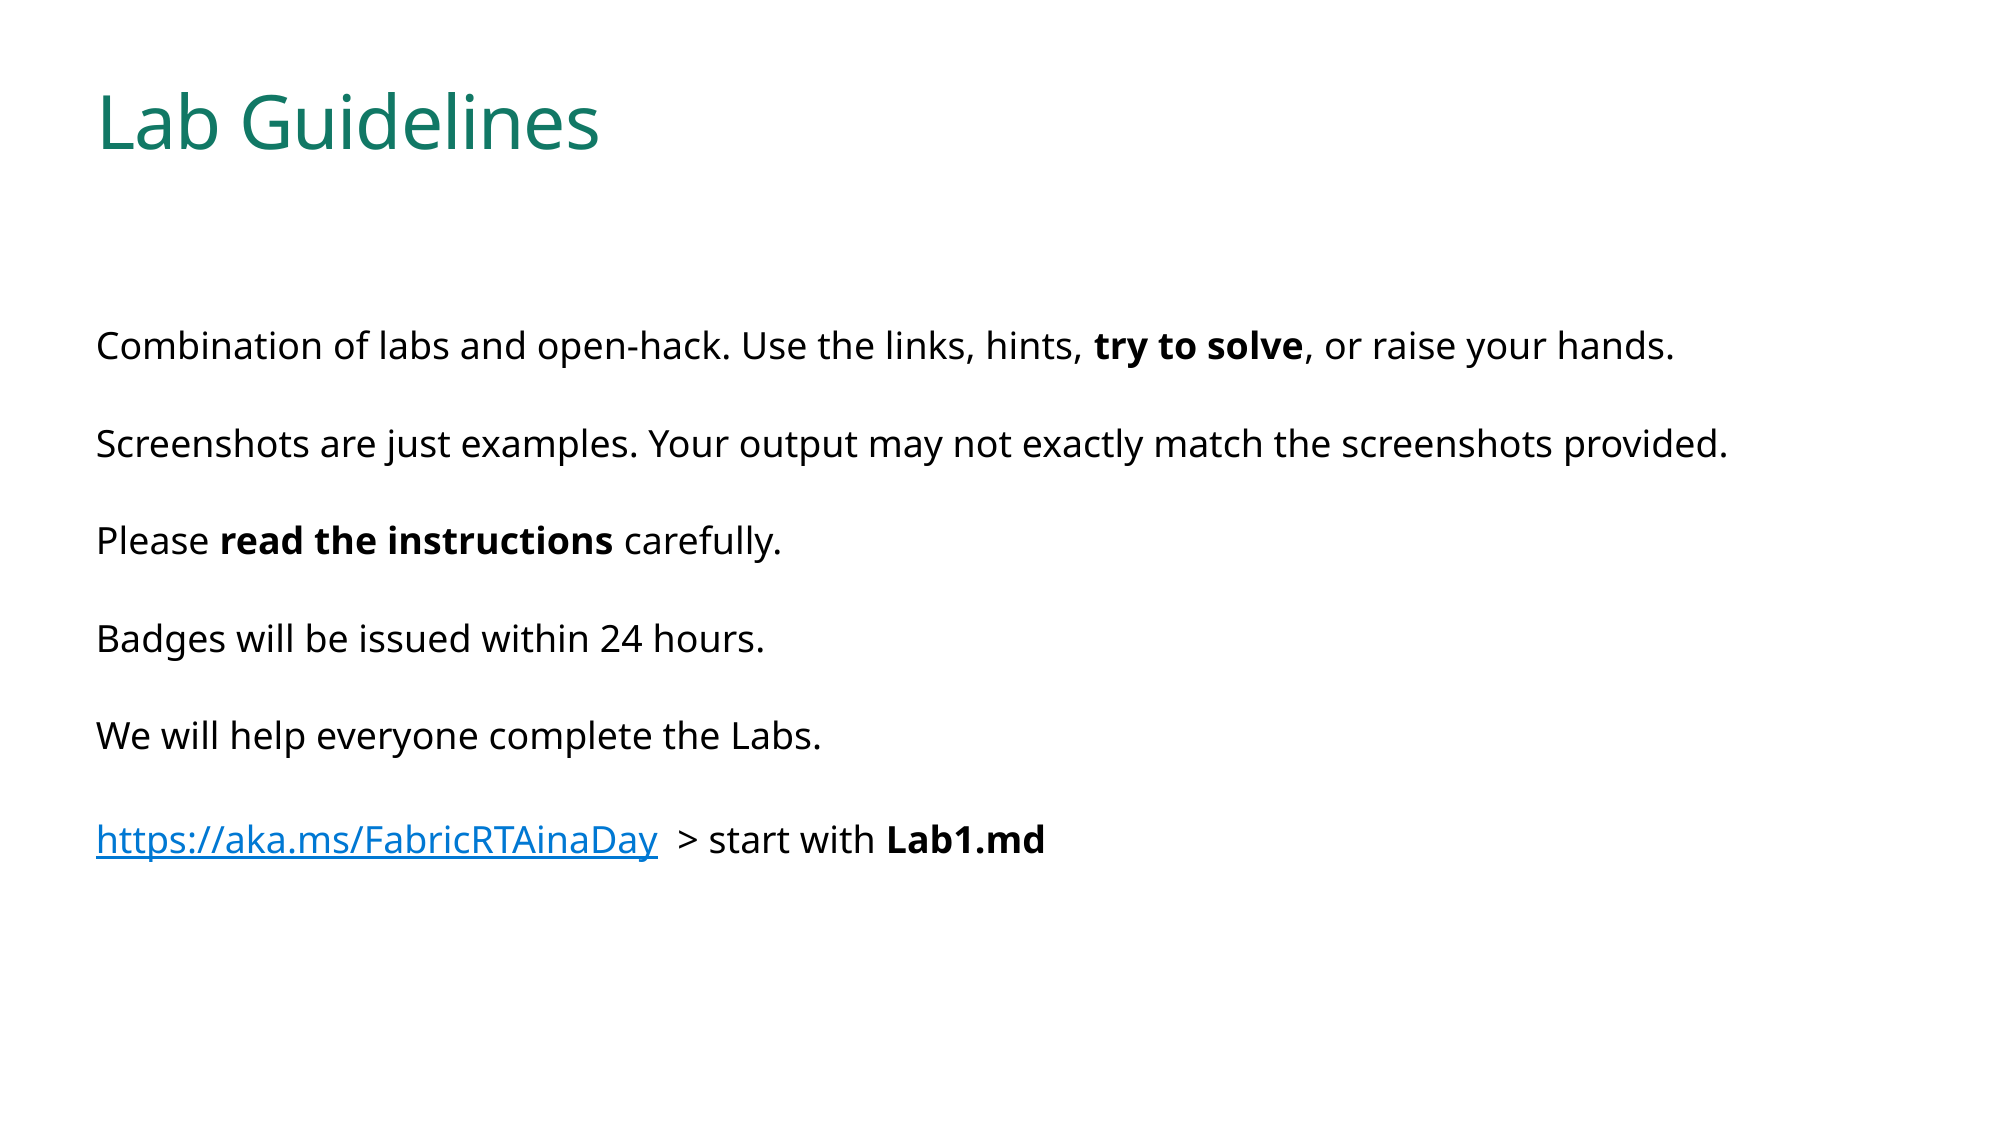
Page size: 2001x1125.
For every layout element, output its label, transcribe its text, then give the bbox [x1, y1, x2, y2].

list Combination of labs and open-hack. Use the links, hints, try to solve, or raise your hands. Screenshots are just examples. Your output may not exactly match the screenshots provided. Please read the instructions carefully. Badges will be issued within 24 hours. We will help everyone complete the Labs. https://aka.ms/FabricRTAinaDay > start with Lab1.md [95, 277, 1904, 952]
title Lab Guidelines [96, 75, 1904, 166]
